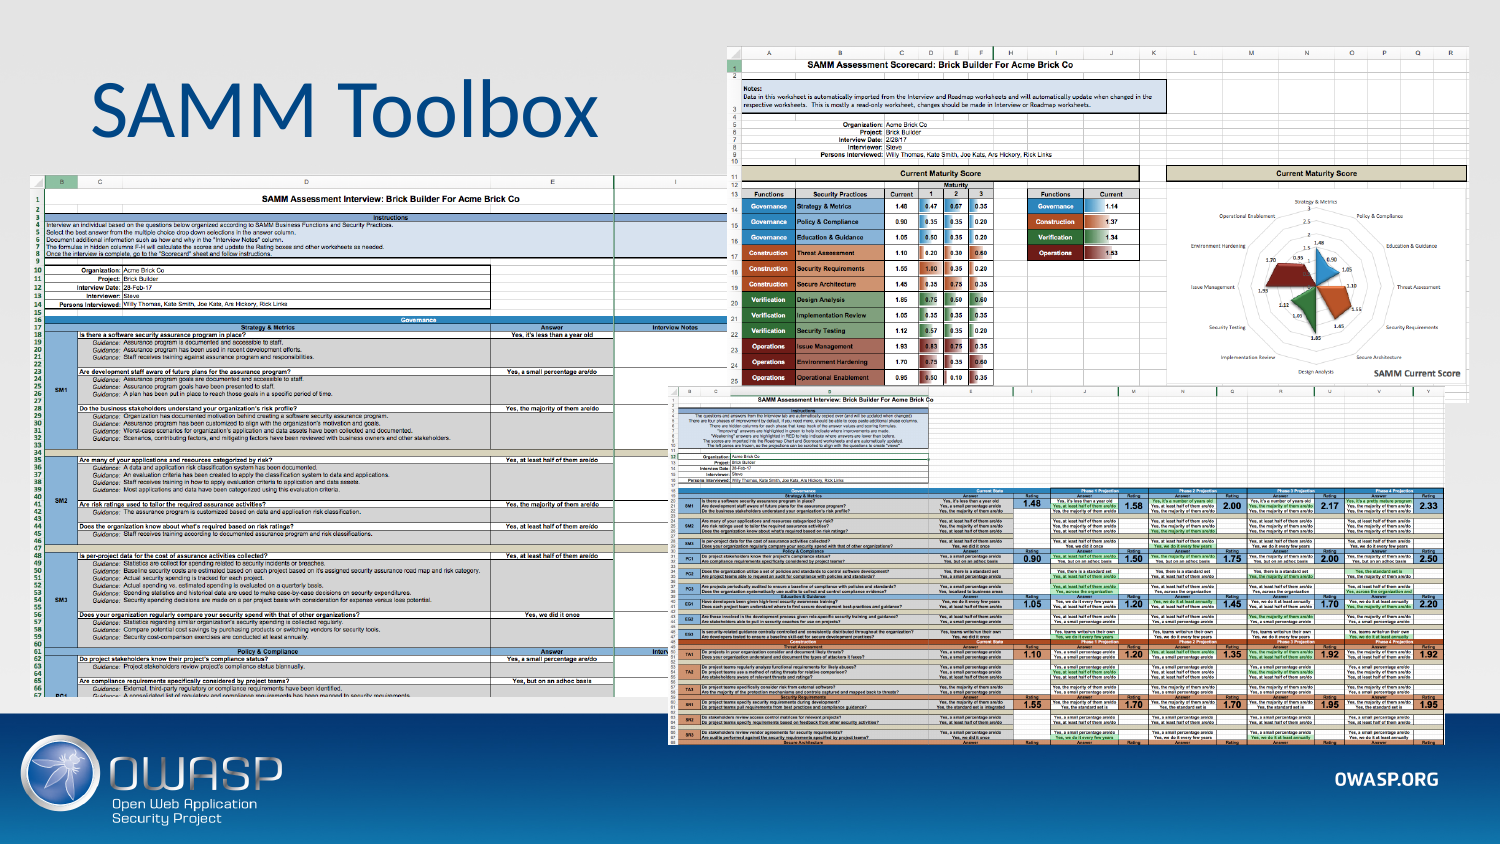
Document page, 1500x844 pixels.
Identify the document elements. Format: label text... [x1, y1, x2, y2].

picture [0, 0, 1500, 844]
title SAMM Toolbox [75, 33, 1425, 172]
